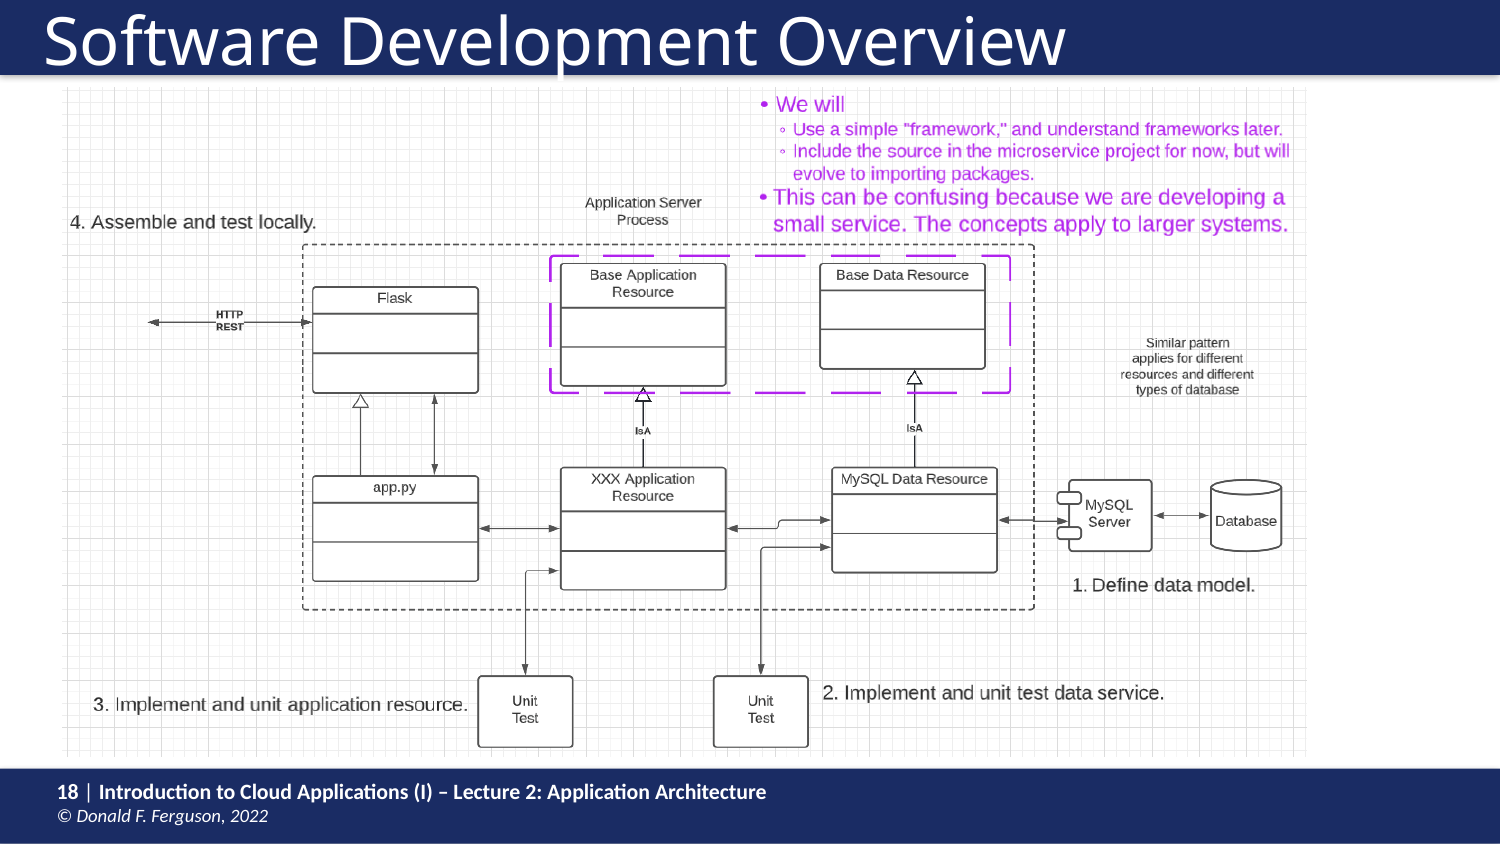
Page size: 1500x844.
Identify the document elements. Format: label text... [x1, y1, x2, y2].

title Software Development Overview [28, 0, 1450, 73]
picture [62, 87, 1307, 757]
